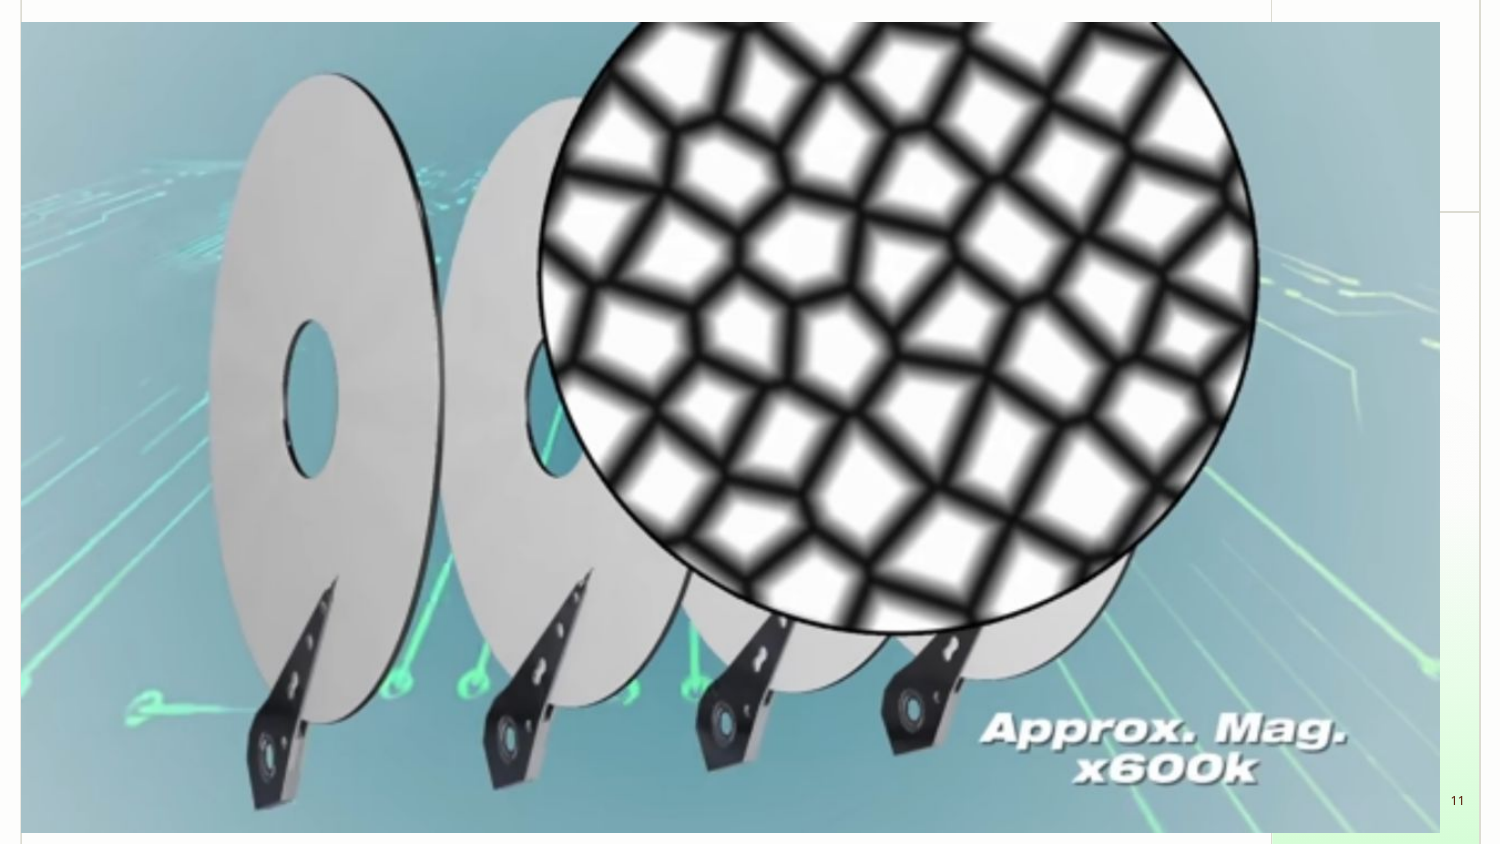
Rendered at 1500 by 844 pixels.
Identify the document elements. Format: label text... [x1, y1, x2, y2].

picture [20, 22, 1479, 844]
slide_number ‹#› [1390, 778, 1481, 843]
